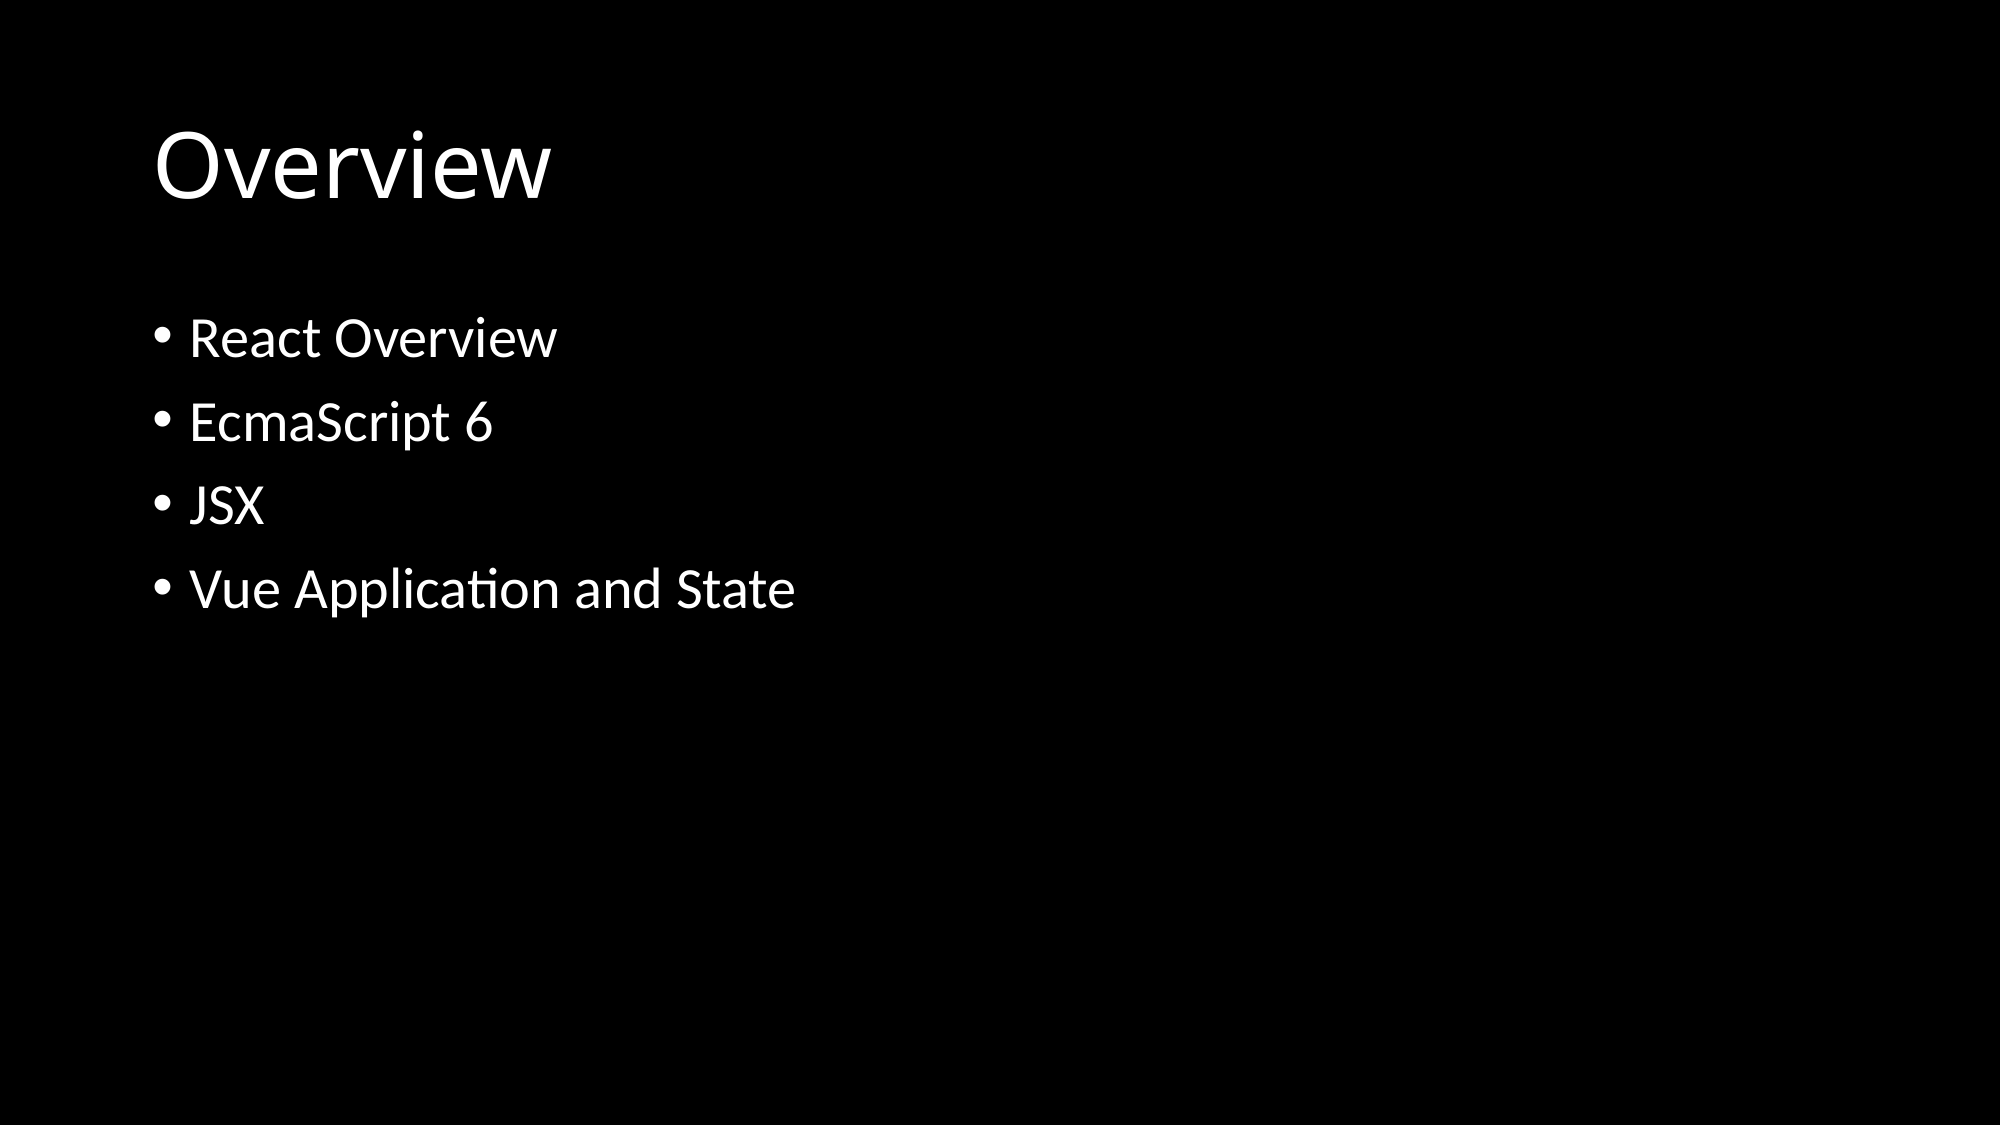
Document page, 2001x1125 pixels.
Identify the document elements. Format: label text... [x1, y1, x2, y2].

title Overview [137, 59, 1863, 278]
list React Overview EcmaScript 6 JSX Vue Application and State [137, 299, 1863, 1014]
